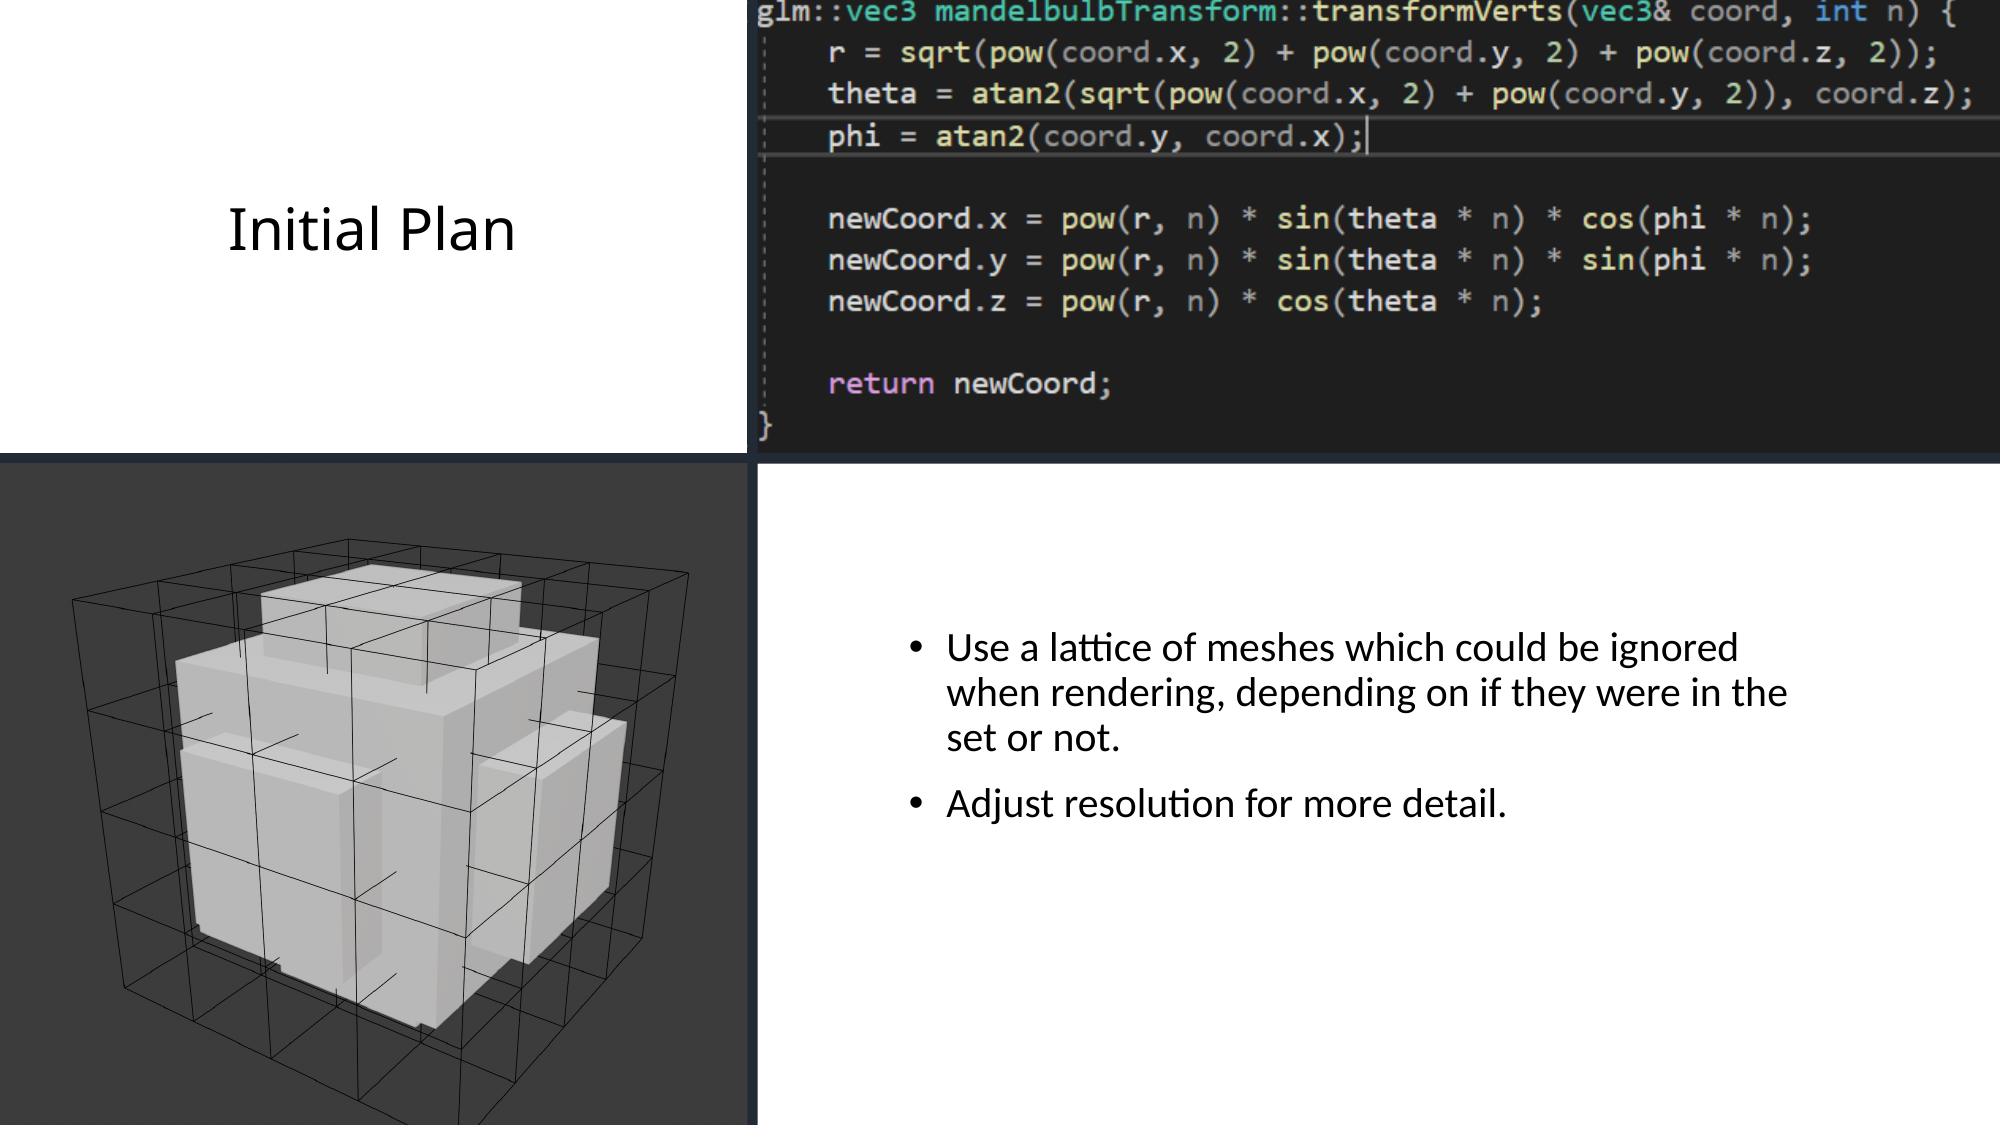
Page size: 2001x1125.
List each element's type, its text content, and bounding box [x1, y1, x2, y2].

text_box [759, 465, 2000, 1125]
text_box [759, 454, 2000, 465]
list Use a lattice of meshes which could be ignored when rendering, depending on if they were in the set or not. Adjust resolution for more detail. [893, 566, 1836, 952]
picture [0, 463, 749, 1125]
picture [747, 0, 2000, 454]
title Initial Plan [96, 82, 649, 381]
text_box [746, 0, 759, 1125]
text_box [0, 0, 746, 452]
text_box [0, 452, 746, 463]
